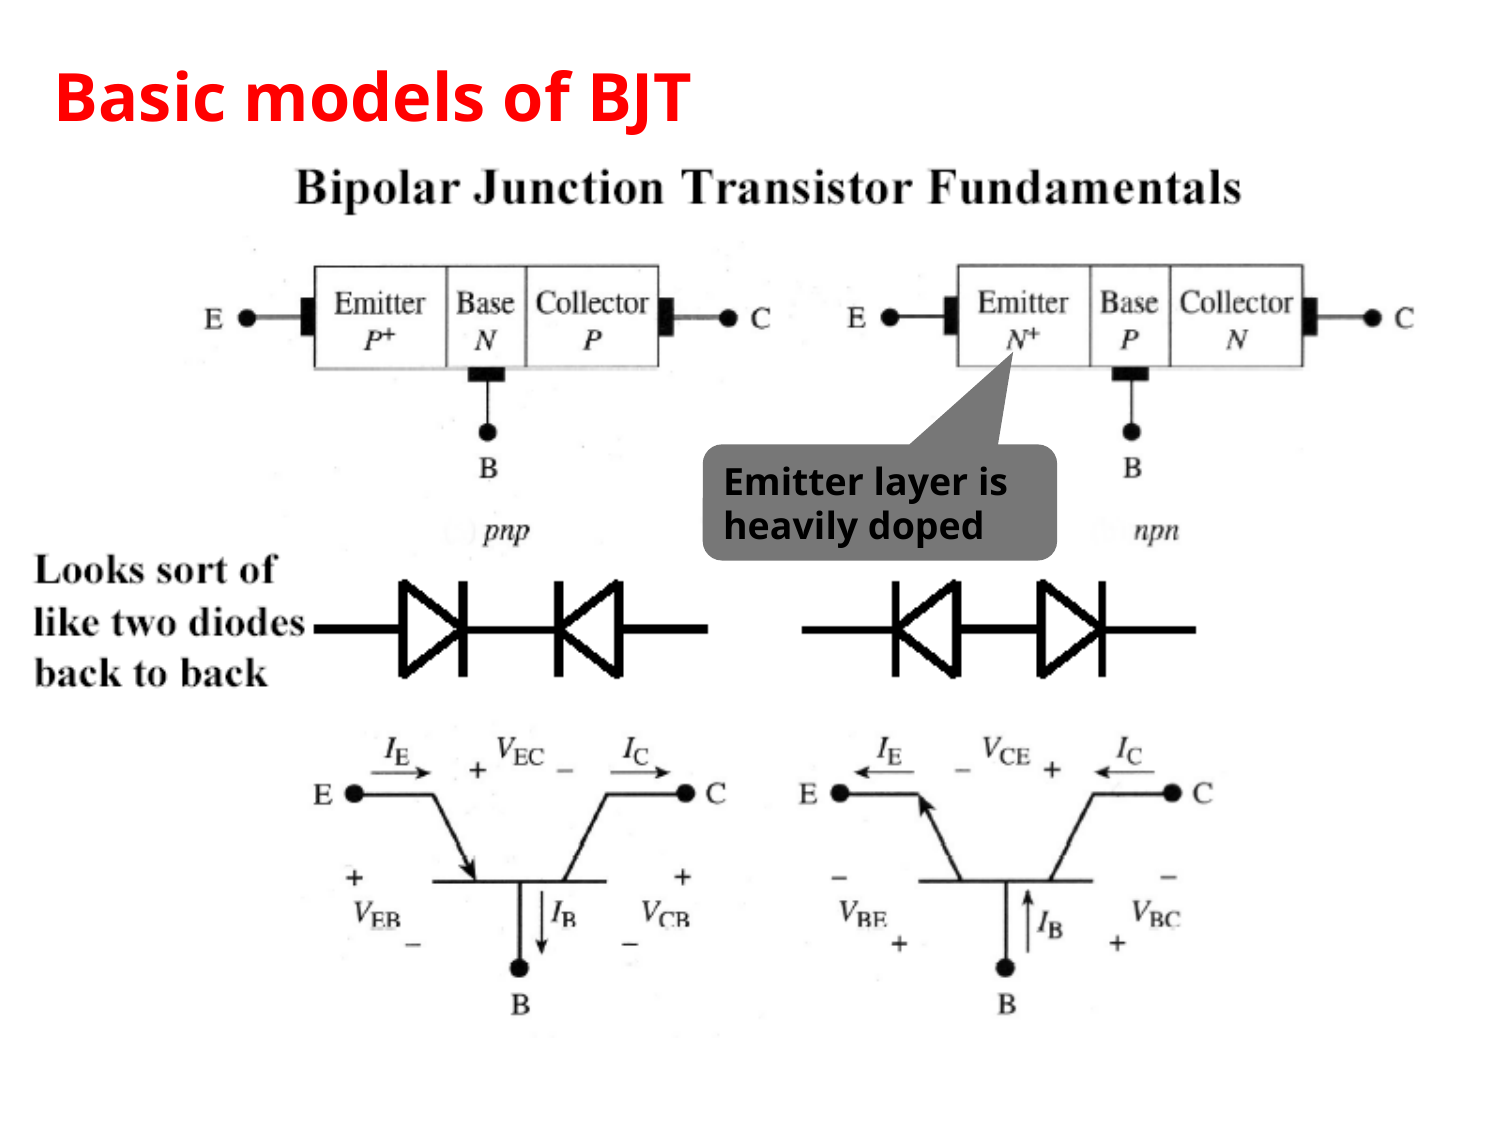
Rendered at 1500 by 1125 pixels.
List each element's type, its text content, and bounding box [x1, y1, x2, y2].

text_box Basic models of BJT [39, 47, 708, 142]
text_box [12, 144, 1463, 1038]
